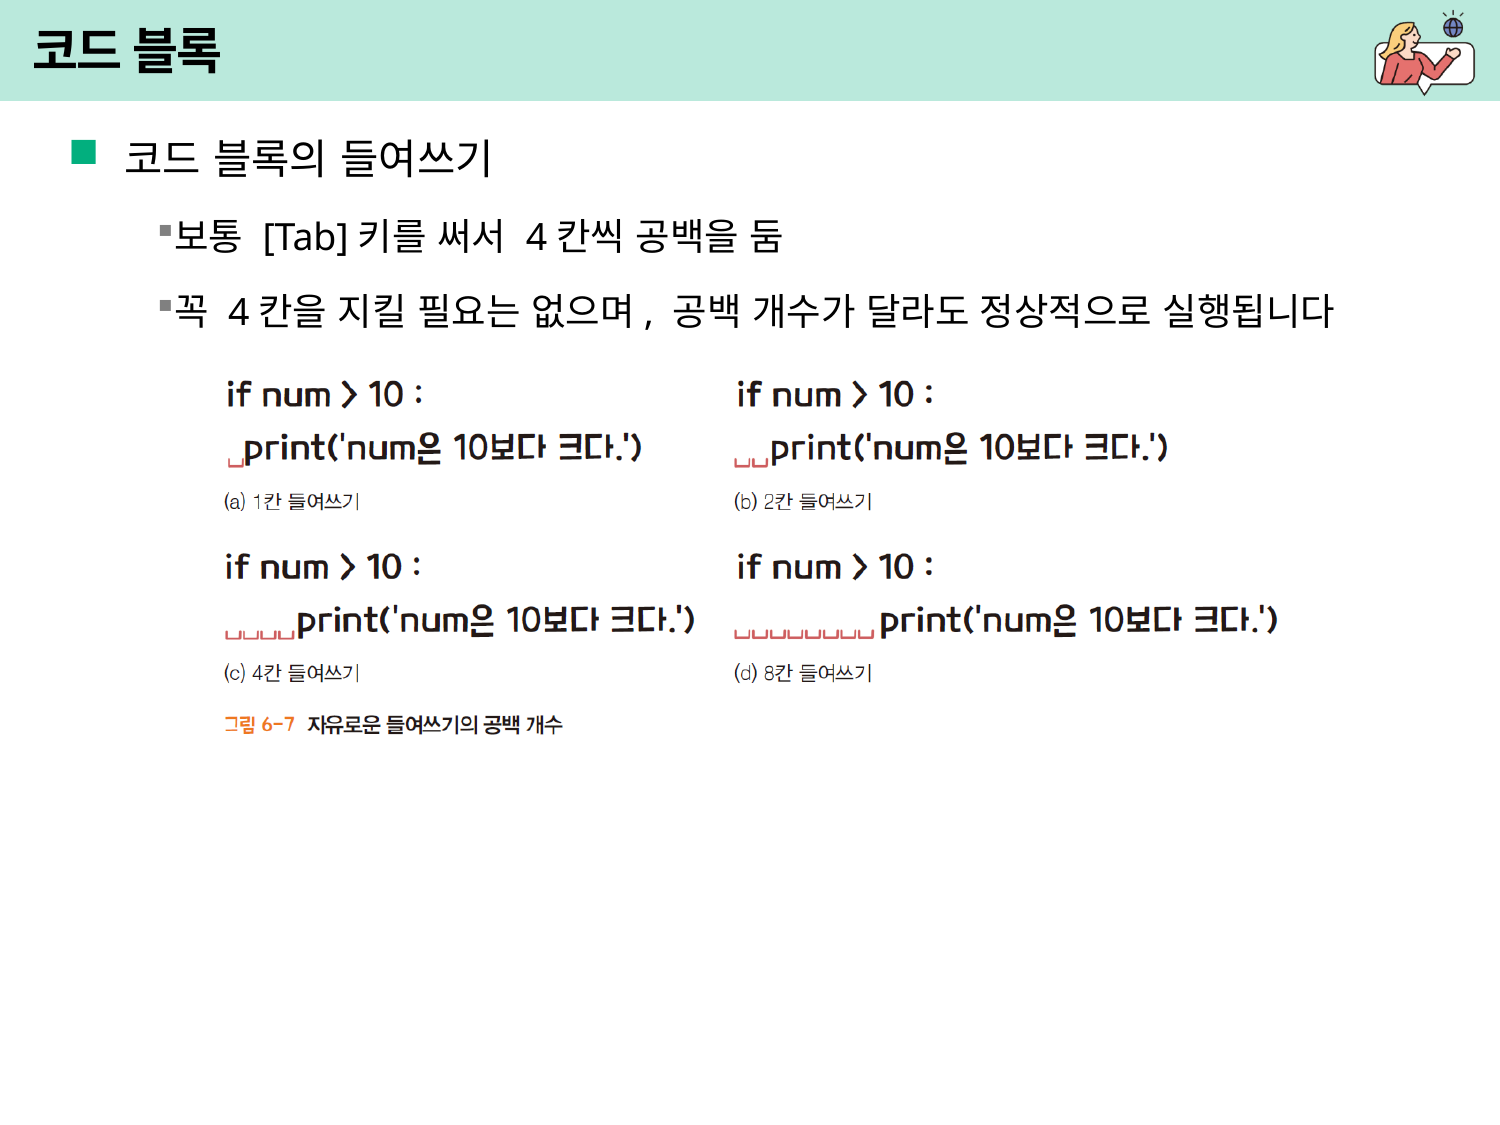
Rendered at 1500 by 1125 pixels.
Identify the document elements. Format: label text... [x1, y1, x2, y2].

title 코드 블록 [17, 10, 1295, 89]
picture [1359, 0, 1500, 97]
picture [221, 373, 1279, 738]
list 코드 블록의 들여쓰기 보통 [Tab]키를 써서 4칸씩 공백을 둠 꼭 4칸을 지킬 필요는 없으며, 공백 개수가 달라도 정상적으로 실행됩니다 [53, 125, 1425, 1005]
